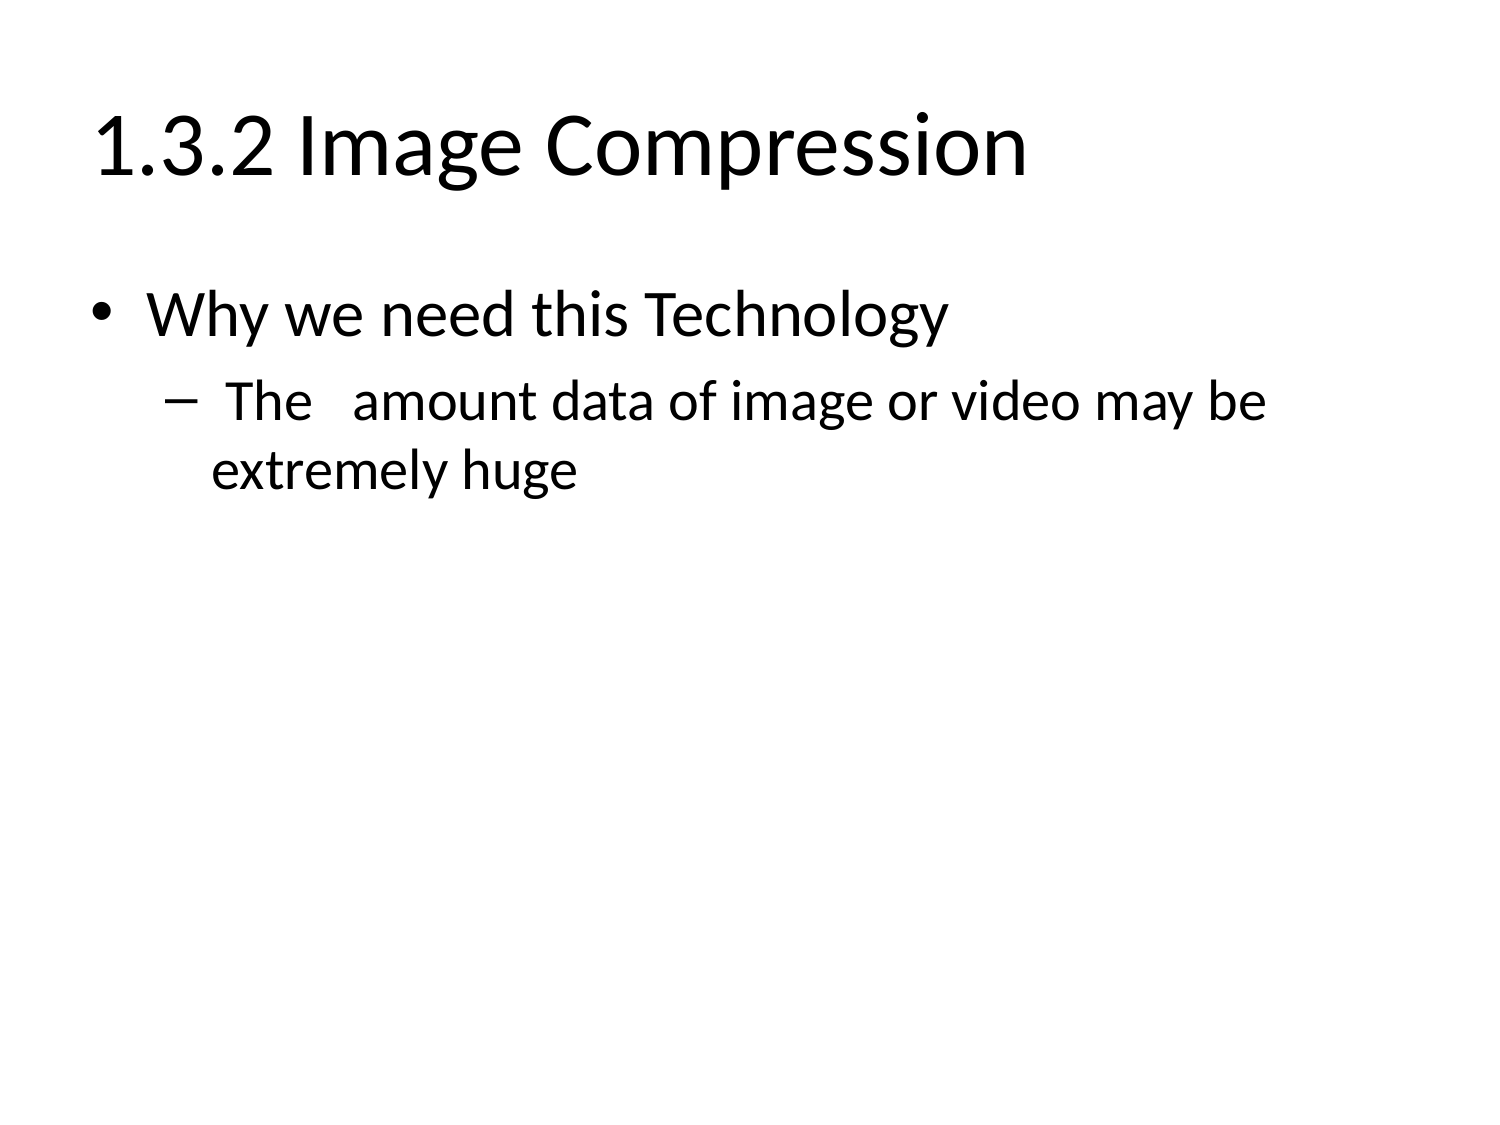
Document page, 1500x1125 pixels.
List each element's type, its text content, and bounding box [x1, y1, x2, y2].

list Why we need this Technology The amount data of image or video may be extremely huge [75, 262, 1425, 1005]
title 1.3.2 Image Compression [75, 45, 1425, 233]
